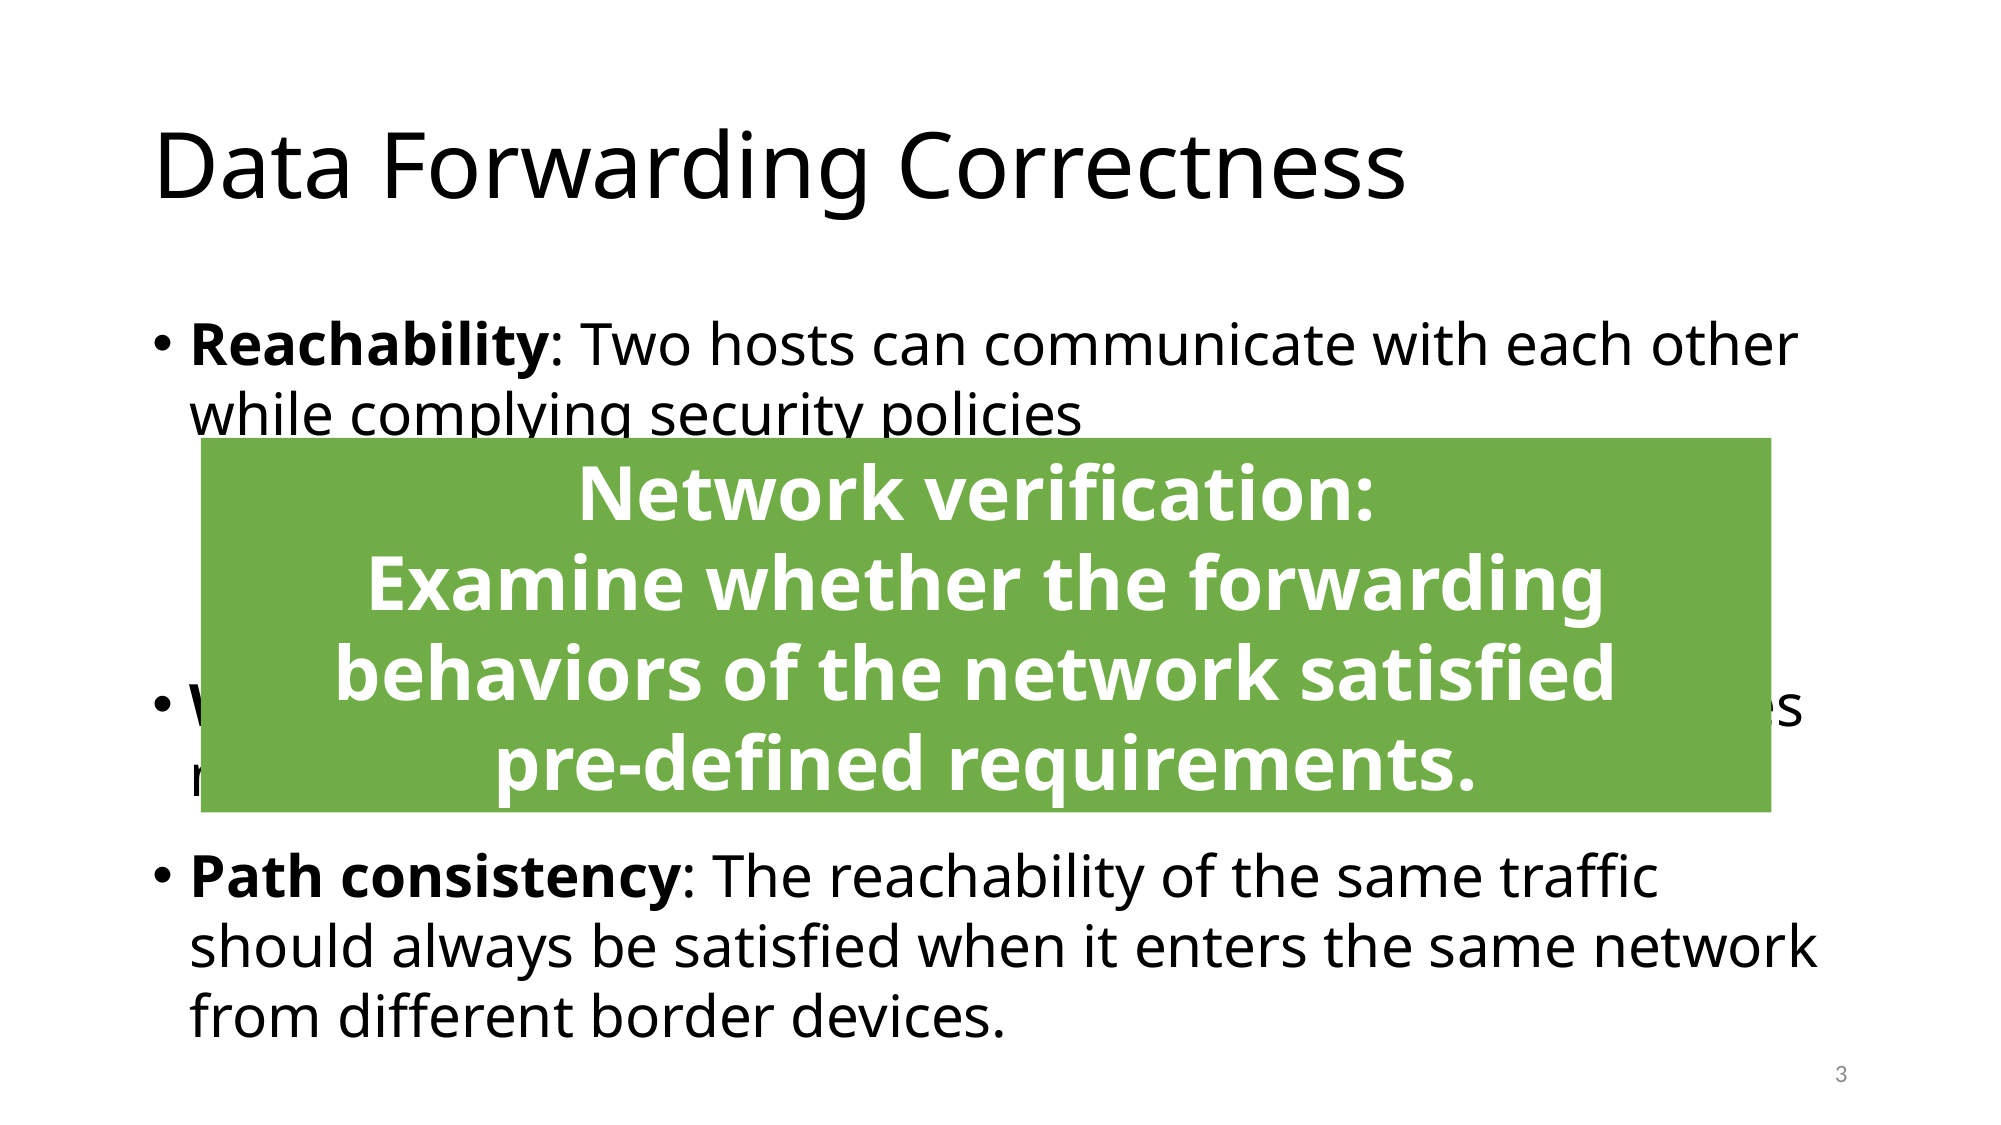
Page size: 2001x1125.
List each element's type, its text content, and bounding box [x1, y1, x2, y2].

list Reachability: Two hosts can communicate with each other while complying security policies Example 1：There are no forwarding loops or black holes in forwarding paths between devices. Example 2：Isolation among different tenants in datacenters. Waypointing: The traffic should traverse a chain of devices m1, . . . ,mk Path consistency: The reachability of the same traffic should always be satisfied when it enters the same network from different border devices. [137, 299, 1863, 1014]
title Data Forwarding Correctness [137, 59, 1863, 278]
slide_number 3 [1412, 1042, 1863, 1103]
text_box Network verification: Examine whether the forwarding behaviors of the network satisfied pre-defined requirements. [200, 437, 1772, 813]
